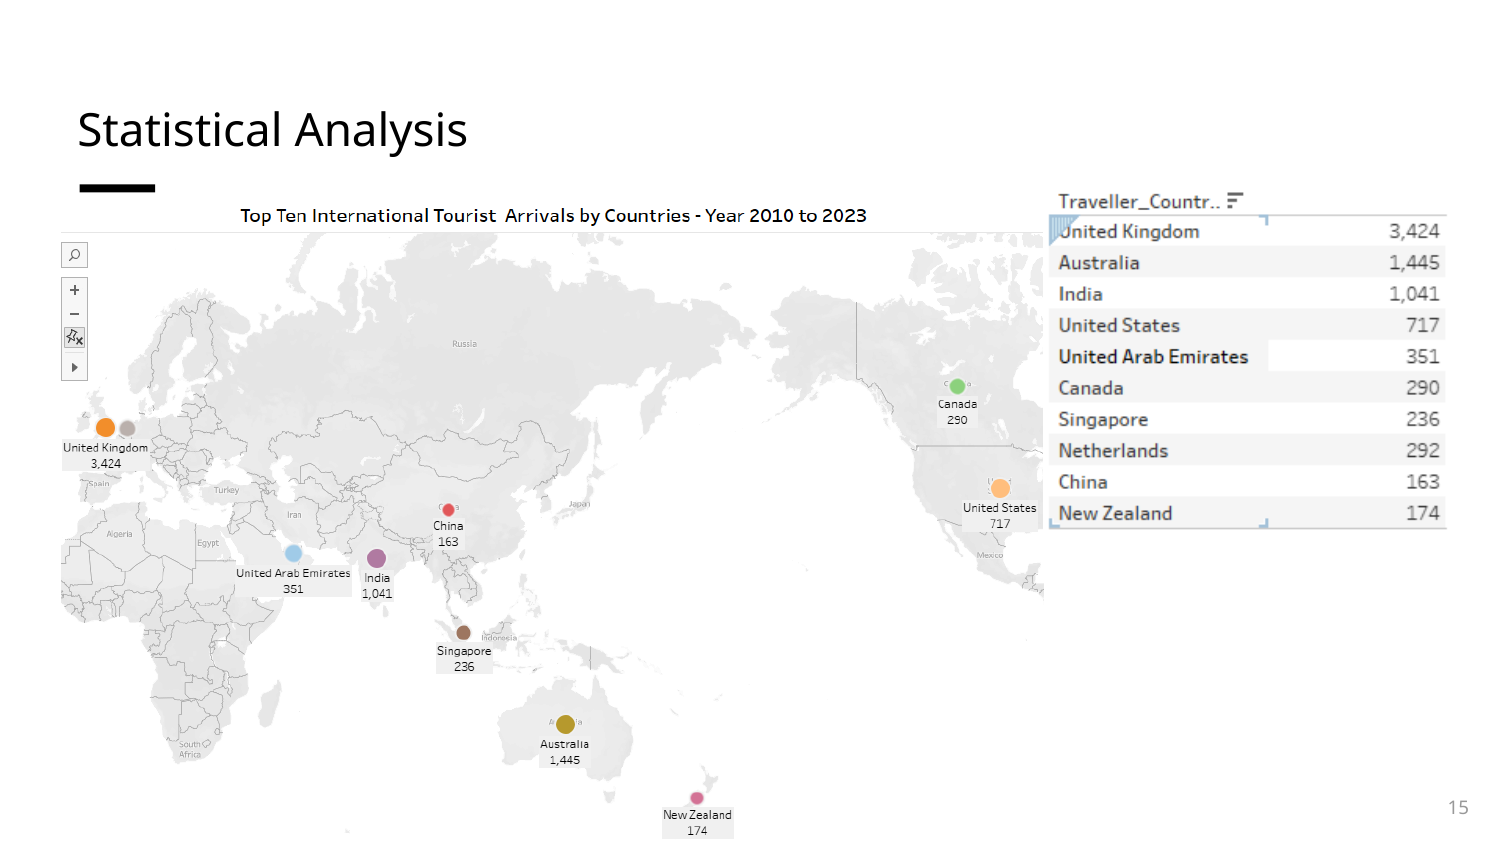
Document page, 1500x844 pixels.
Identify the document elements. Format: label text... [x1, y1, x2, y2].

picture [60, 174, 1455, 844]
title Statistical Analysis [62, 99, 832, 157]
